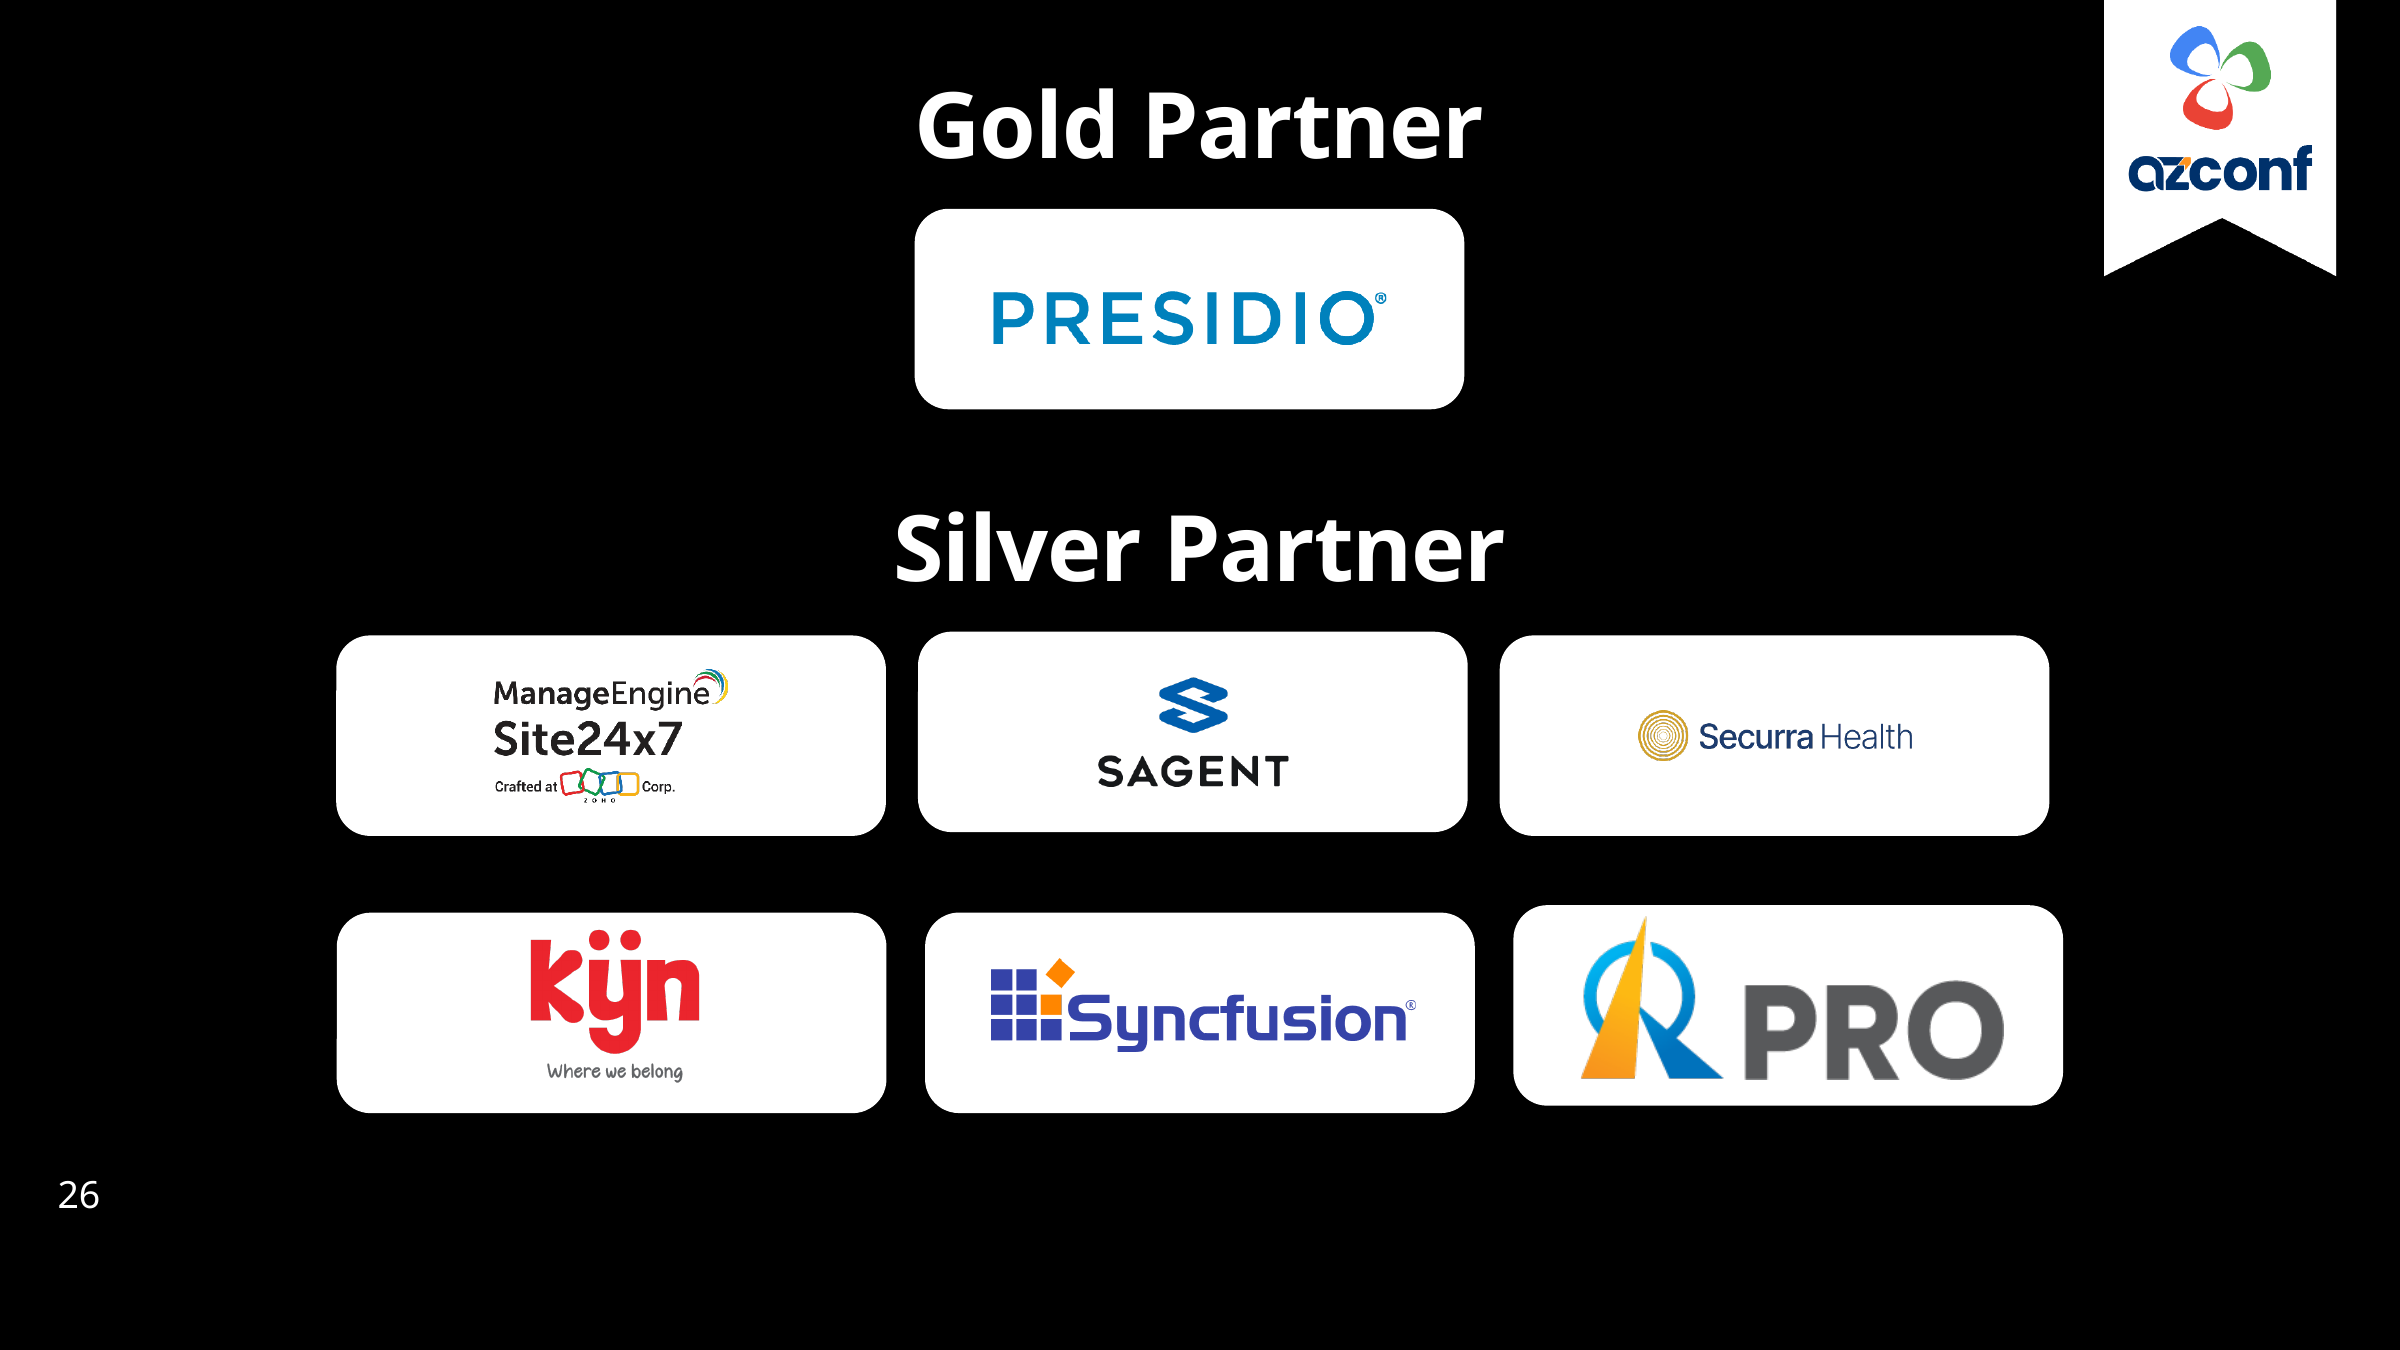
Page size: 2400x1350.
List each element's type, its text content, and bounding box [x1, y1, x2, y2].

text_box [925, 913, 1475, 1113]
picture [2095, 0, 2345, 288]
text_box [337, 871, 886, 1141]
text_box Silver Partner [878, 482, 1522, 608]
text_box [918, 632, 1468, 832]
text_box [1500, 635, 2049, 836]
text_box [1513, 905, 2063, 1106]
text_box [915, 209, 1464, 409]
text_box Gold Partner [900, 59, 1500, 185]
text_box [336, 635, 886, 836]
